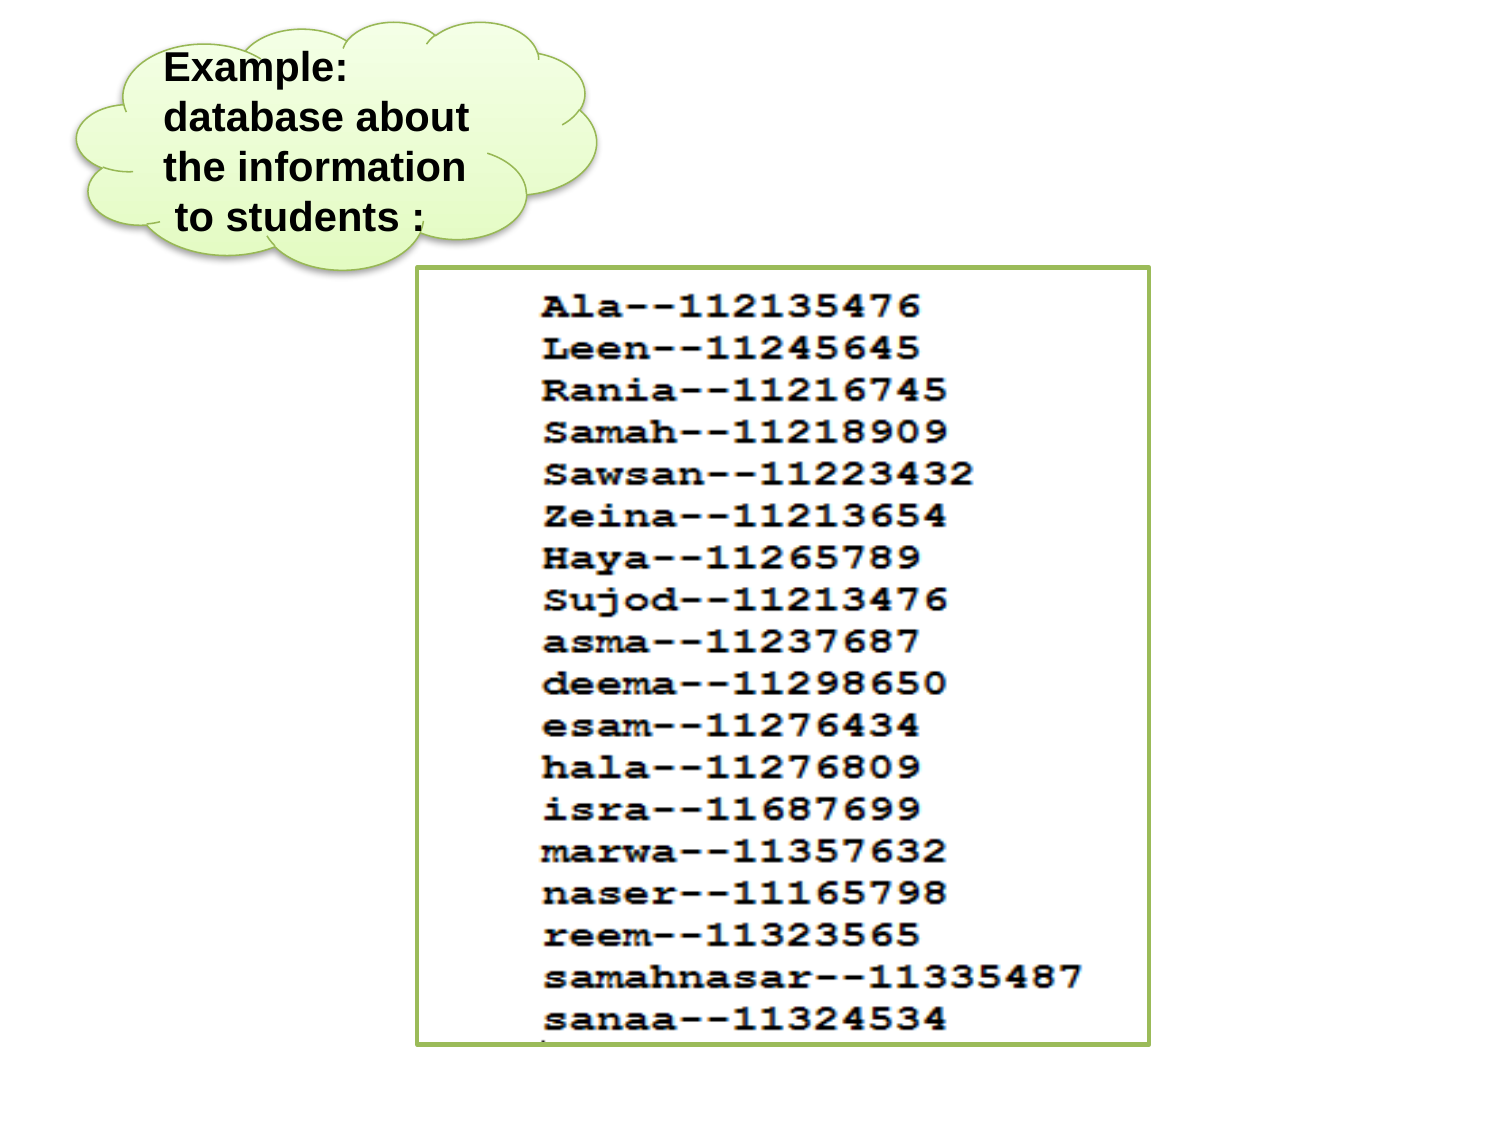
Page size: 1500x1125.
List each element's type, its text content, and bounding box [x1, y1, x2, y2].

text_box Example: database about the information to students : [75, 21, 598, 272]
picture [418, 269, 1148, 1043]
